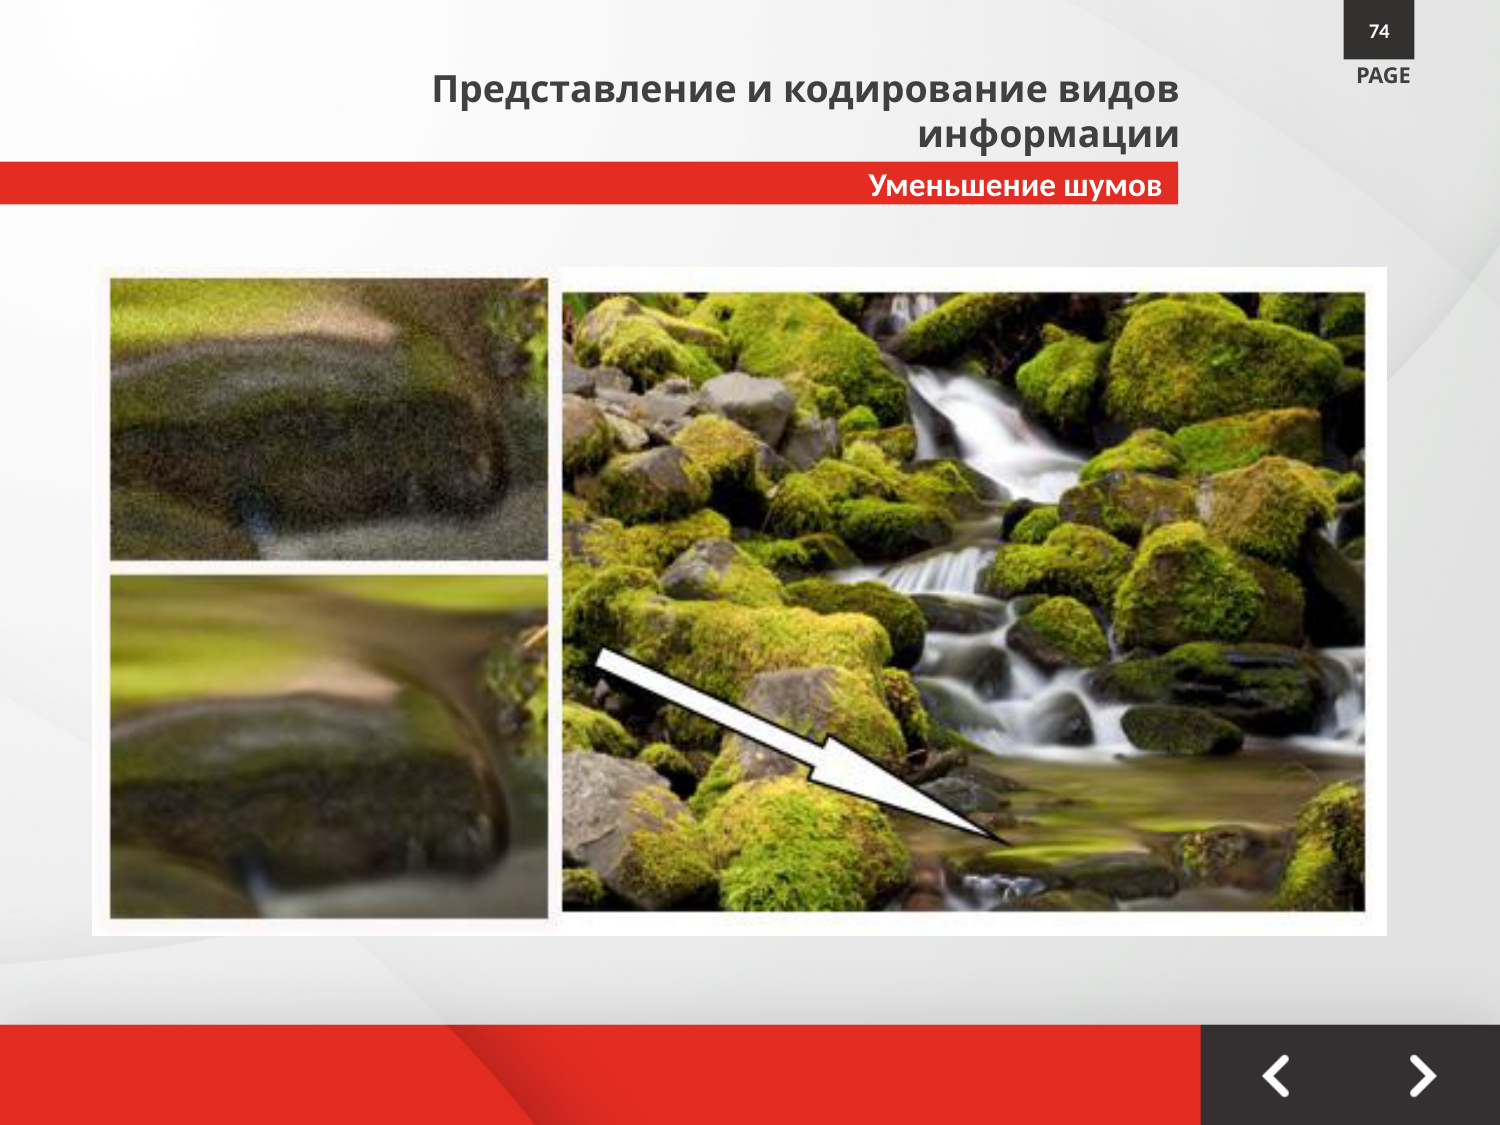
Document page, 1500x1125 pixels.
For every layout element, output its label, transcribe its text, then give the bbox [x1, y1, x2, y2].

picture [0, 0, 1500, 1125]
text_box Представление и кодирование видов информации [171, 57, 1196, 163]
text_box 74 [1342, 0, 1417, 61]
subtitle Уменьшение шумов [0, 161, 1179, 205]
text_box PAGE [1341, 54, 1426, 96]
